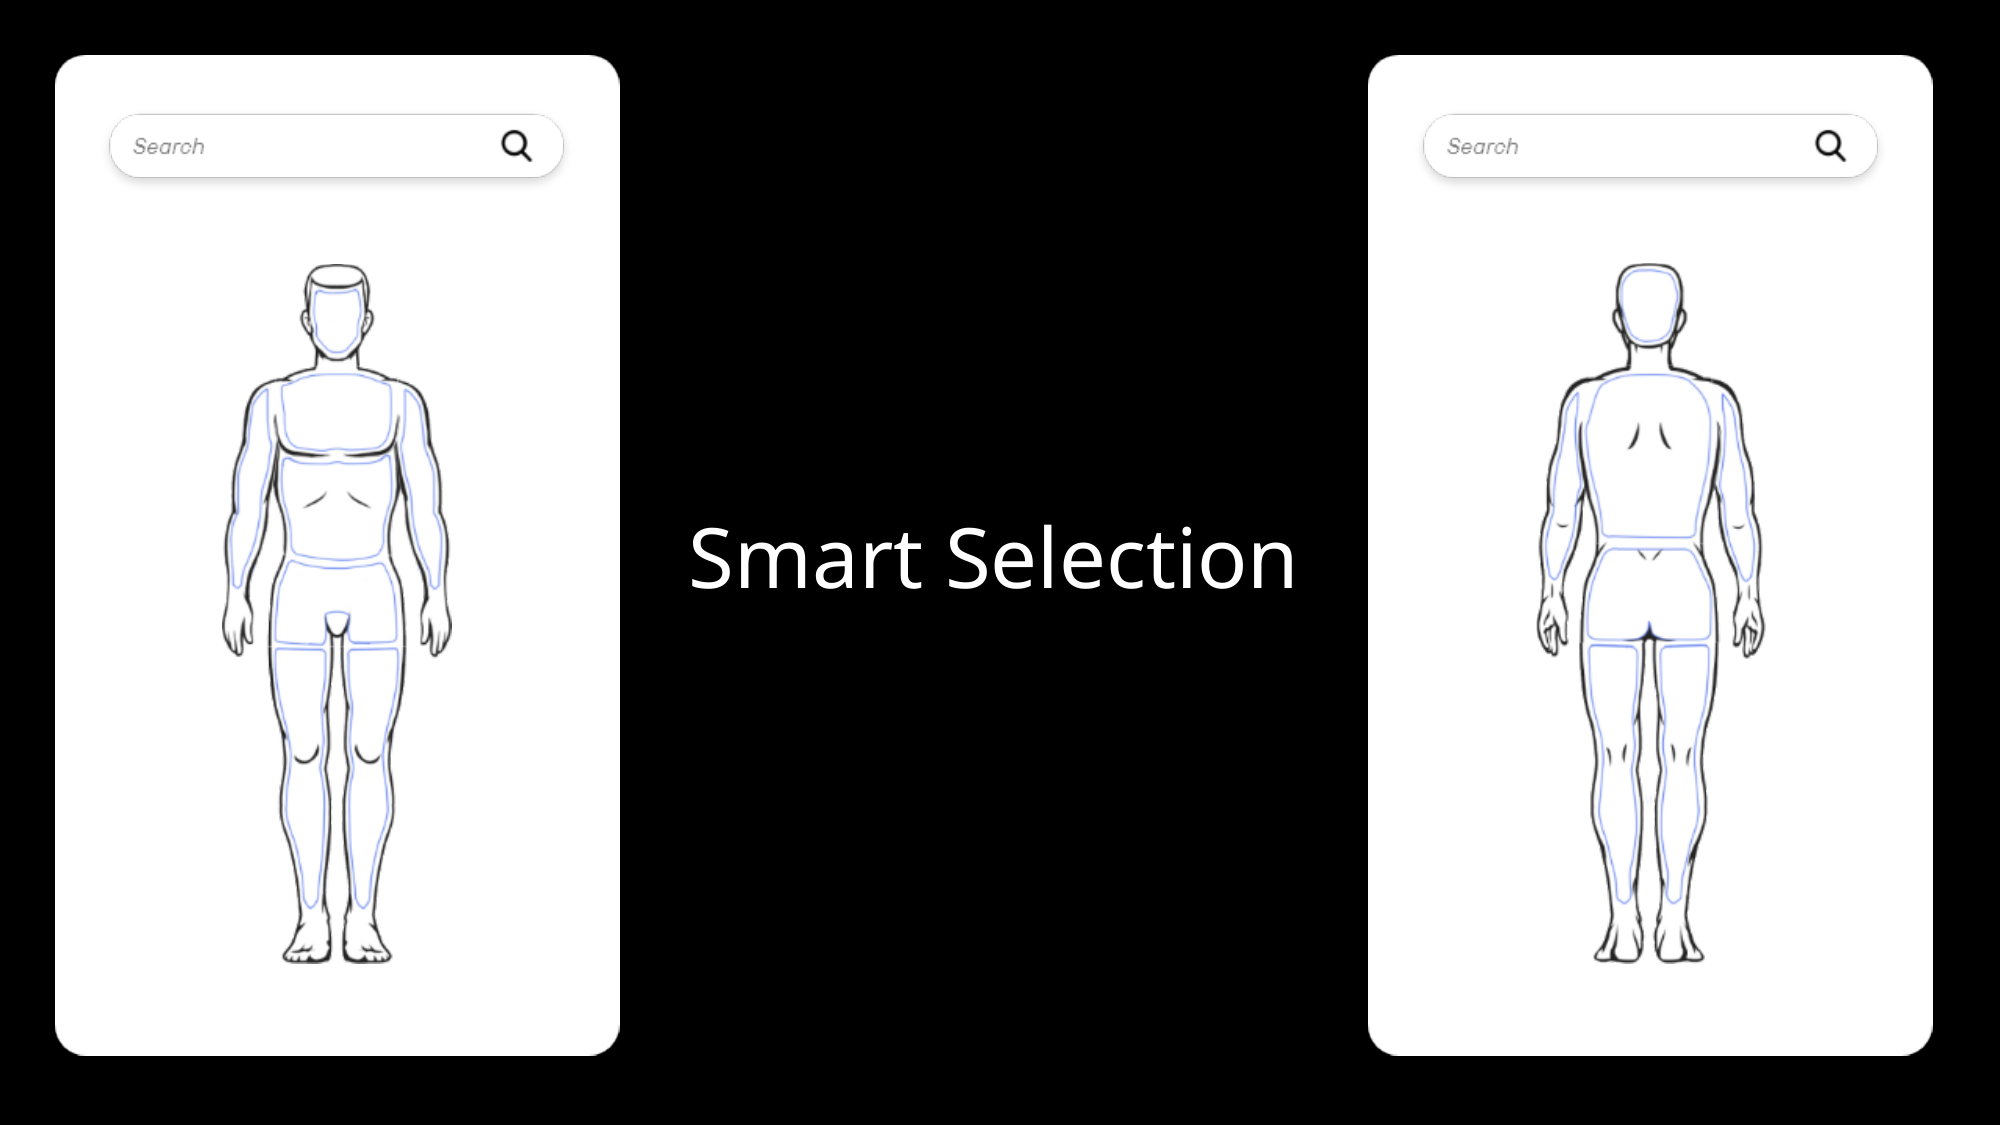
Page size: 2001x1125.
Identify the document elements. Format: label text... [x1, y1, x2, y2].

picture [1368, 55, 1933, 1056]
text_box Smart Selection [674, 498, 1315, 613]
picture [55, 55, 620, 1056]
